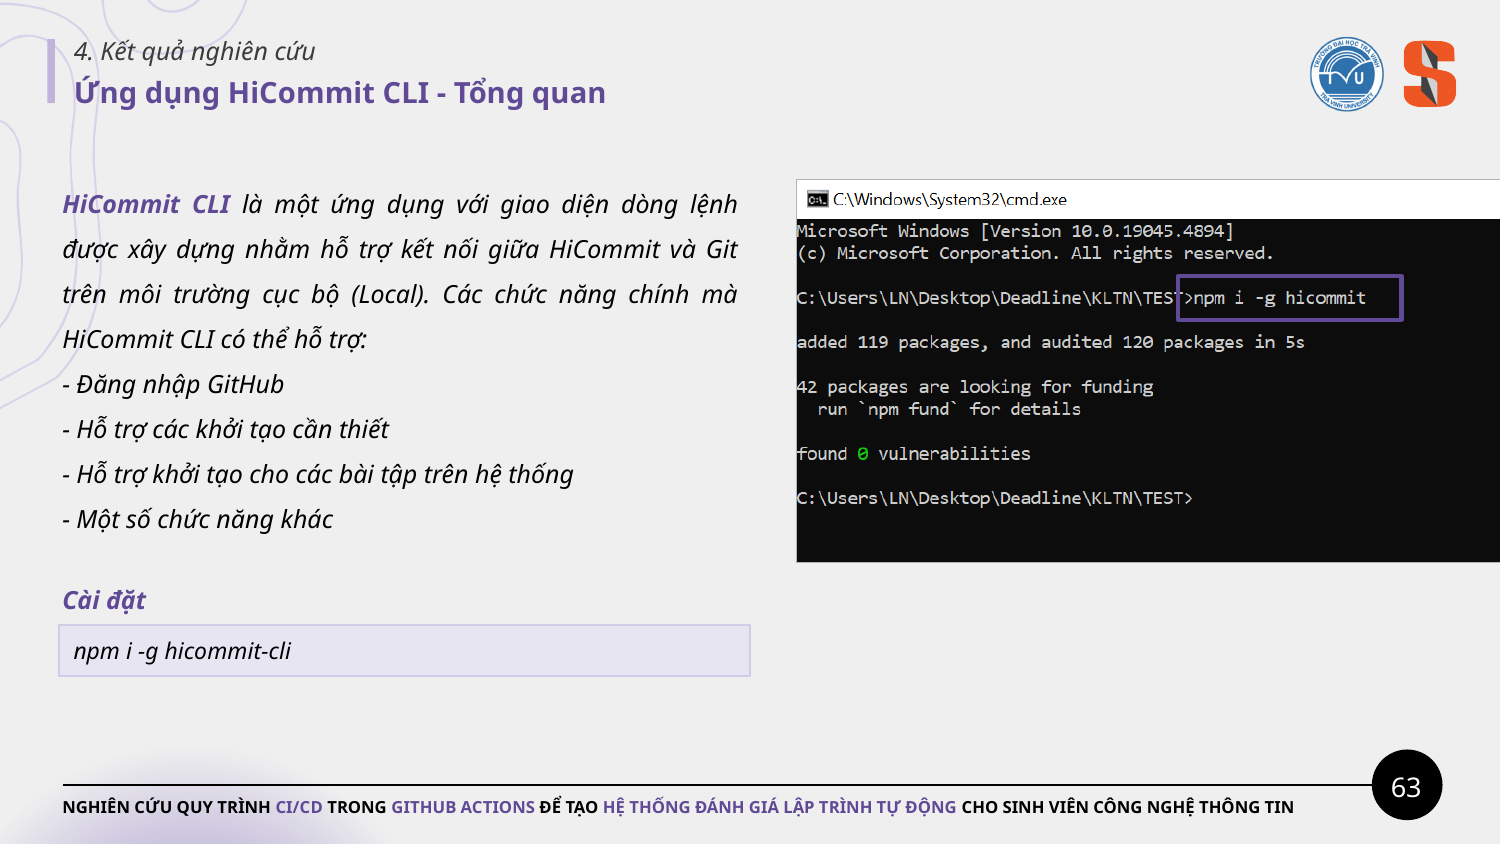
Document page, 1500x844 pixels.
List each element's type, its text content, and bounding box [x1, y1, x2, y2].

text_box HiCommit CLI là một ứng dụng với giao diện dòng lệnh được xây dựng nhằm hỗ trợ kết nối giữa HiCommit và Git trên môi trường cục bộ (Local). Các chức năng chính mà HiCommit CLI có thể hỗ trợ: - Đăng nhập GitHub - Hỗ trợ các khởi tạo cần thiết - Hỗ trợ khởi tạo cho các bài tập trên hệ thống - Một số chức năng khác [47, 159, 755, 554]
picture [796, 179, 1500, 563]
text_box 63 [1374, 758, 1439, 811]
text_box npm i -g hicommit-cli [57, 623, 752, 678]
text_box Cài đặt [47, 554, 755, 617]
text_box NGHIÊN CỨU QUY TRÌNH CI/CD TRONG GITHUB ACTIONS ĐỂ TẠO HỆ THỐNG ĐÁNH GIÁ LẬP TRÌNH TỰ ĐỘNG CHO SINH VIÊN CÔNG NGHỆ THÔNG TIN [47, 779, 1318, 831]
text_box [1306, 34, 1460, 114]
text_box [47, 23, 1242, 128]
